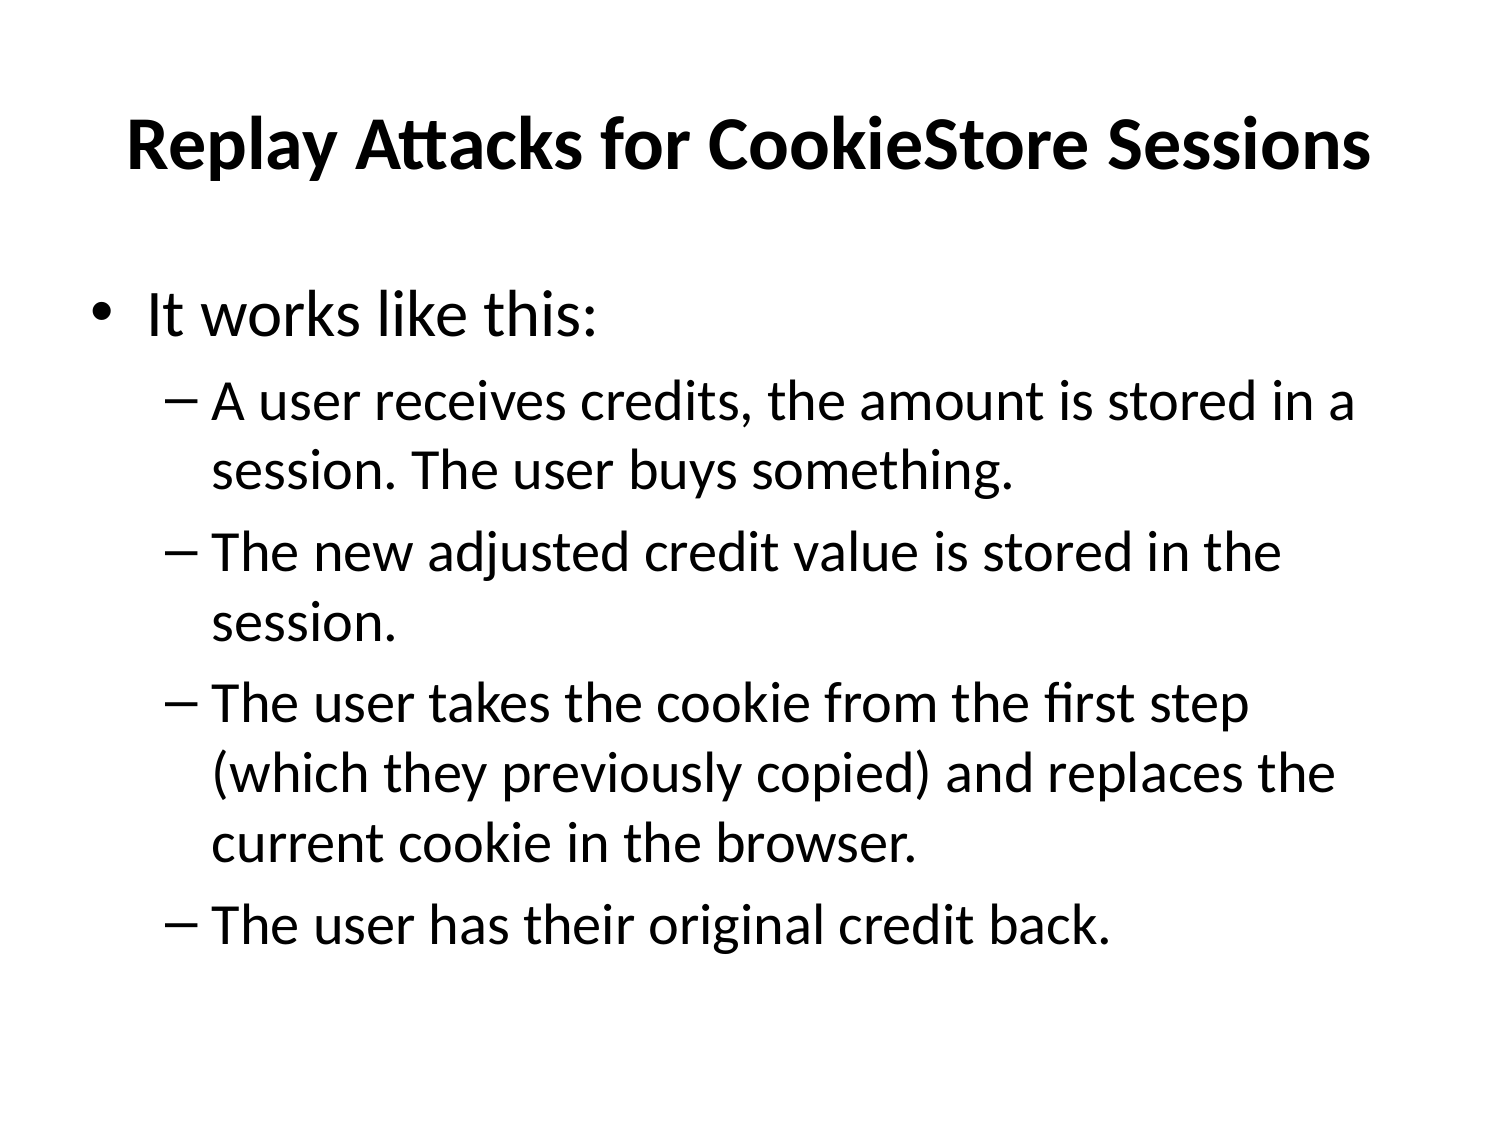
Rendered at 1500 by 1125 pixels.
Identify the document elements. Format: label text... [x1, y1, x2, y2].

title Replay Attacks for CookieStore Sessions [75, 45, 1425, 233]
list It works like this: A user receives credits, the amount is stored in a session. The user buys something. The new adjusted credit value is stored in the session. The user takes the cookie from the first step (which they previously copied) and replaces the current cookie in the browser. The user has their original credit back. [75, 262, 1425, 1005]
